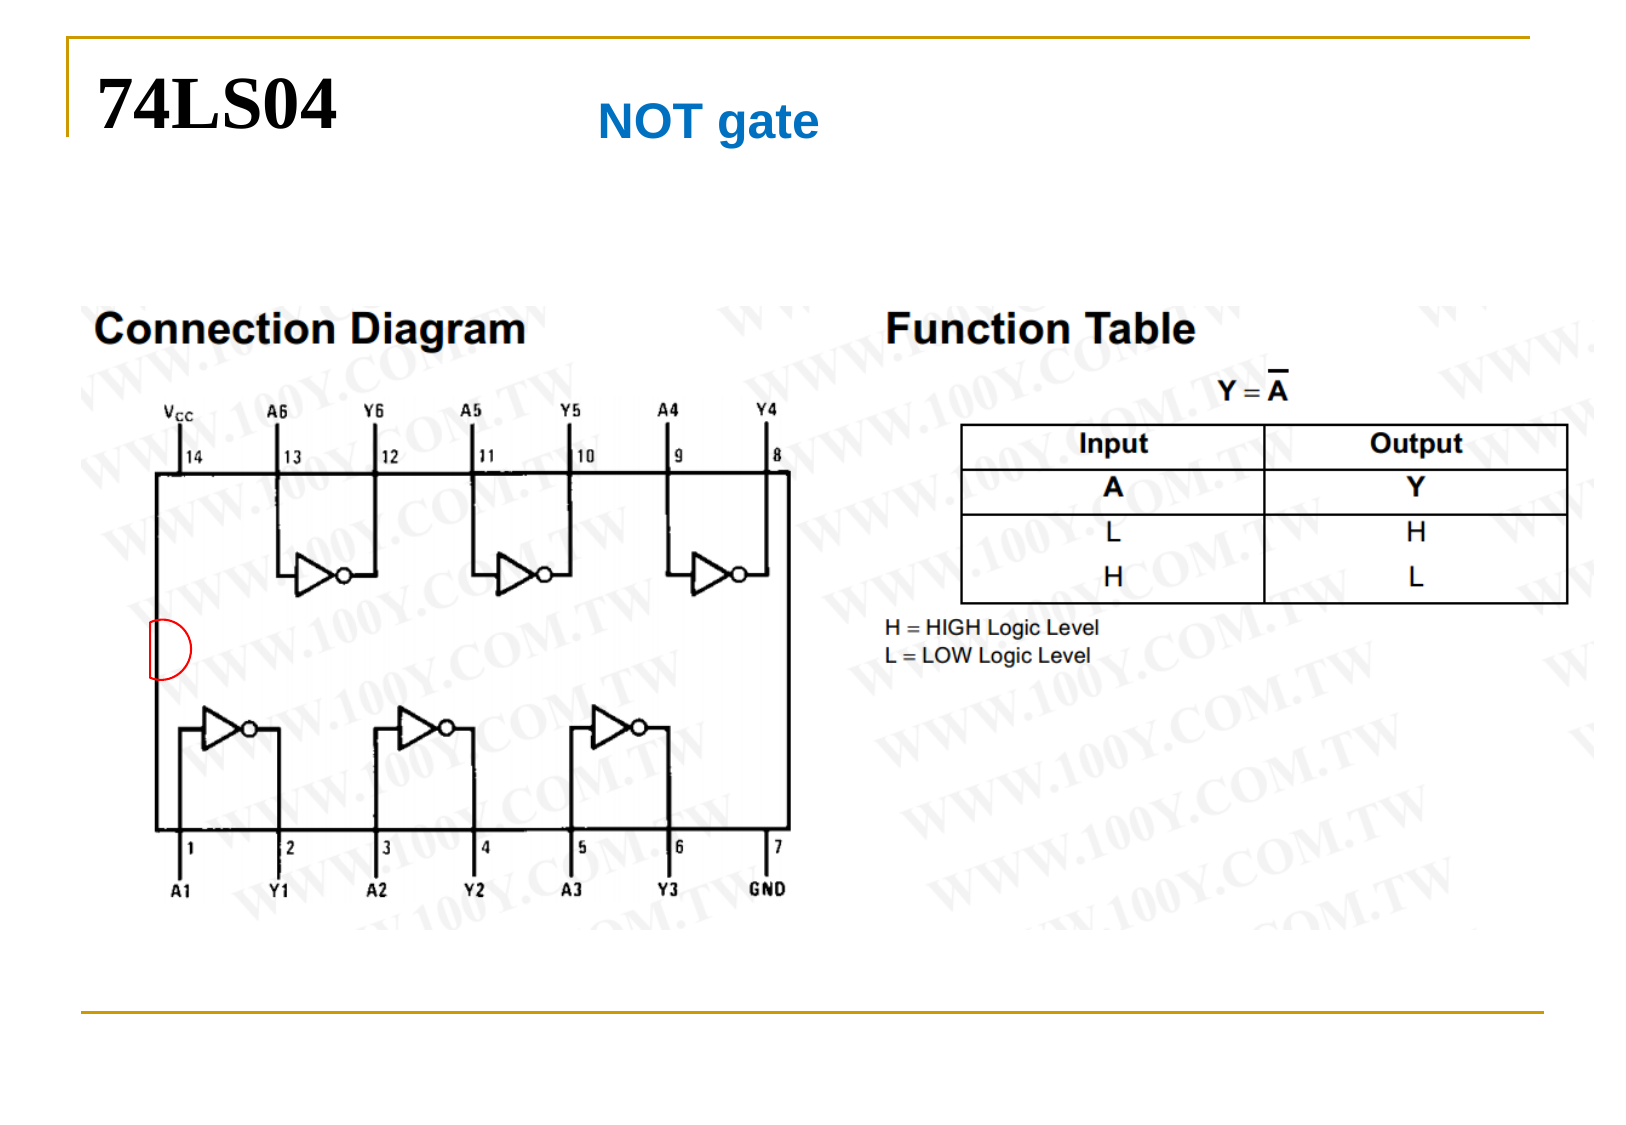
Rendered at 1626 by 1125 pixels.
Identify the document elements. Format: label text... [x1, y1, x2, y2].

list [80, 306, 1594, 930]
text_box NOT gate [582, 80, 838, 156]
title 74LS04 [81, 45, 1594, 244]
